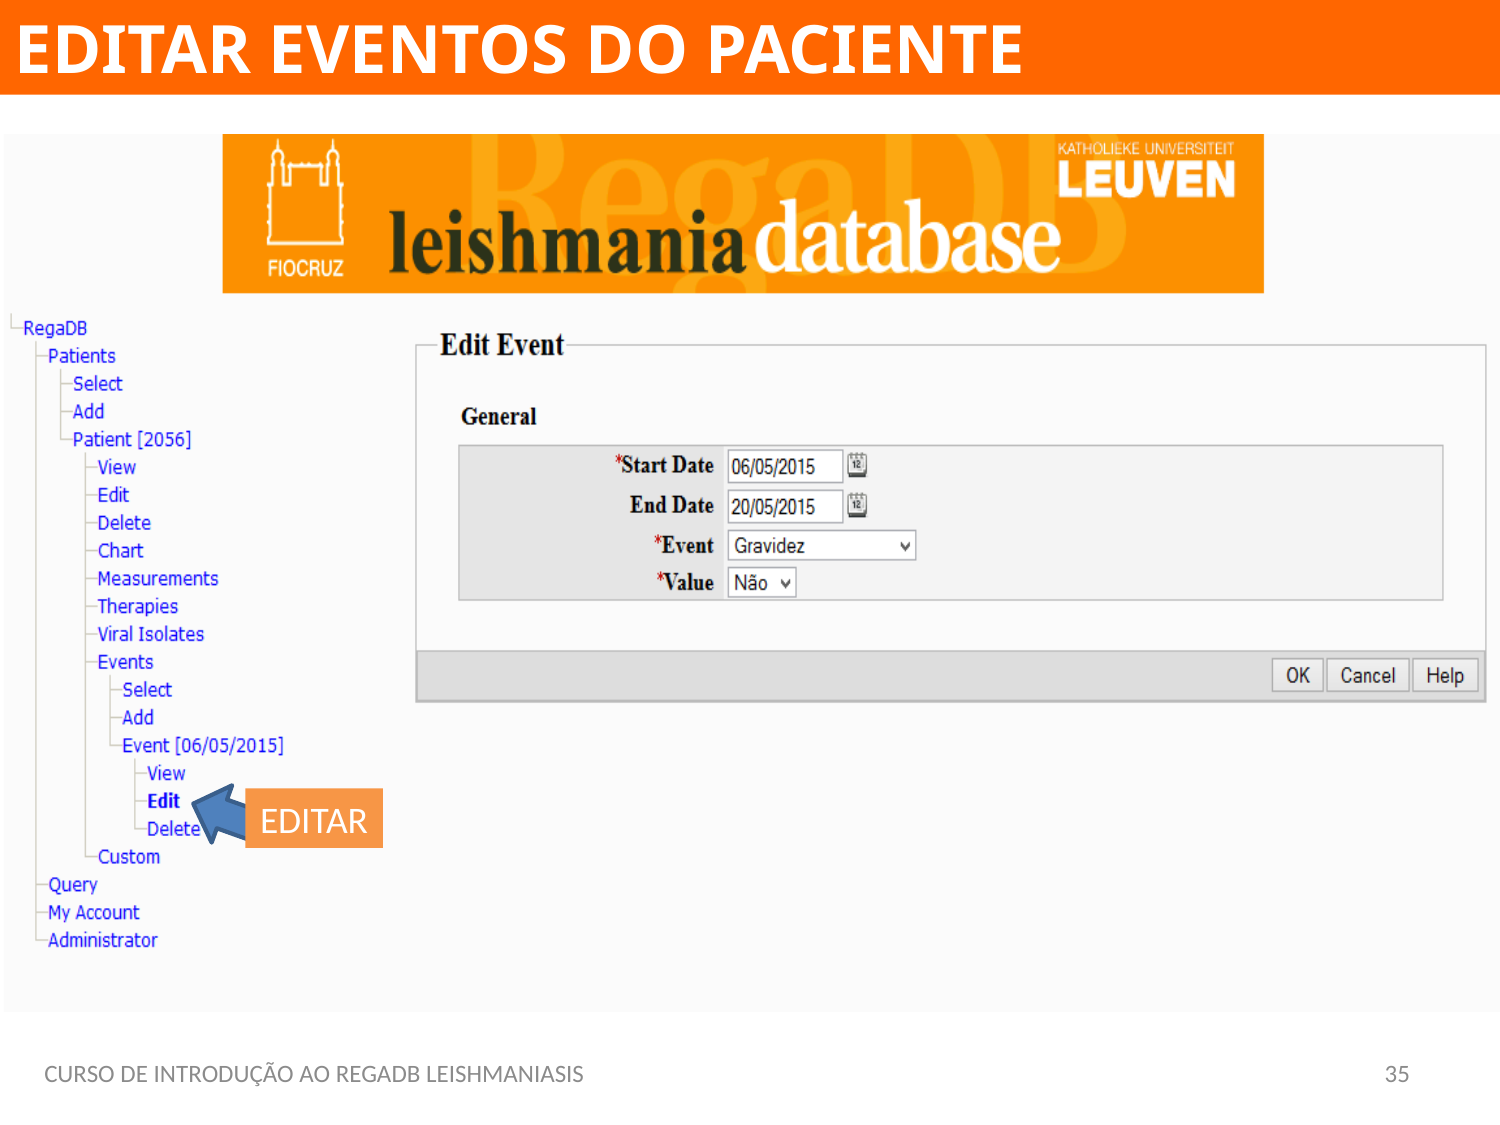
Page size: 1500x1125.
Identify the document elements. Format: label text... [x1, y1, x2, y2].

text_box EDITAR EVENTOS DO PACIENTE [0, 0, 1500, 95]
slide_number 35 [1074, 1042, 1425, 1103]
picture [3, 133, 1500, 1012]
footer CURSO DE INTRODUÇÃO AO REGADB LEISHMANIASIS [29, 1042, 988, 1103]
